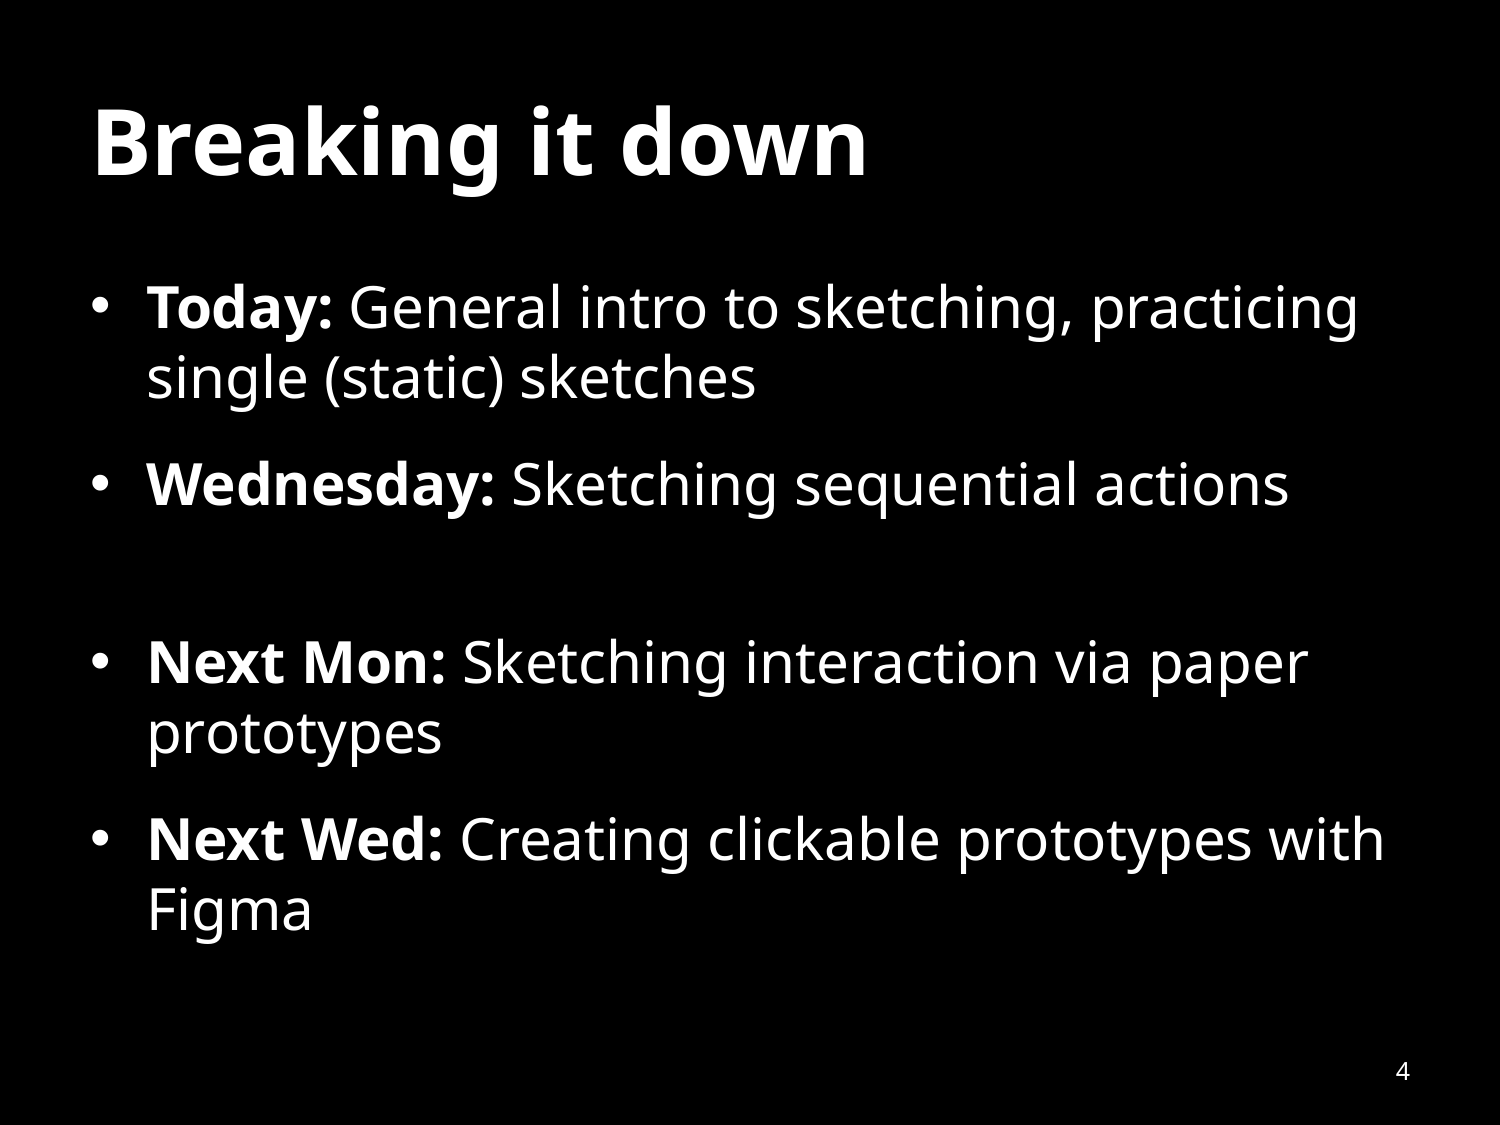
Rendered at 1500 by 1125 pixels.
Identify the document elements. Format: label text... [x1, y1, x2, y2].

slide_number 4 [1074, 1042, 1425, 1103]
title Breaking it down [75, 45, 1425, 233]
list Today: General intro to sketching, practicing single (static) sketches Wednesday: Sketching sequential actions Next Mon: Sketching interaction via paper prototypes Next Wed: Creating clickable prototypes with Figma [75, 262, 1425, 1005]
